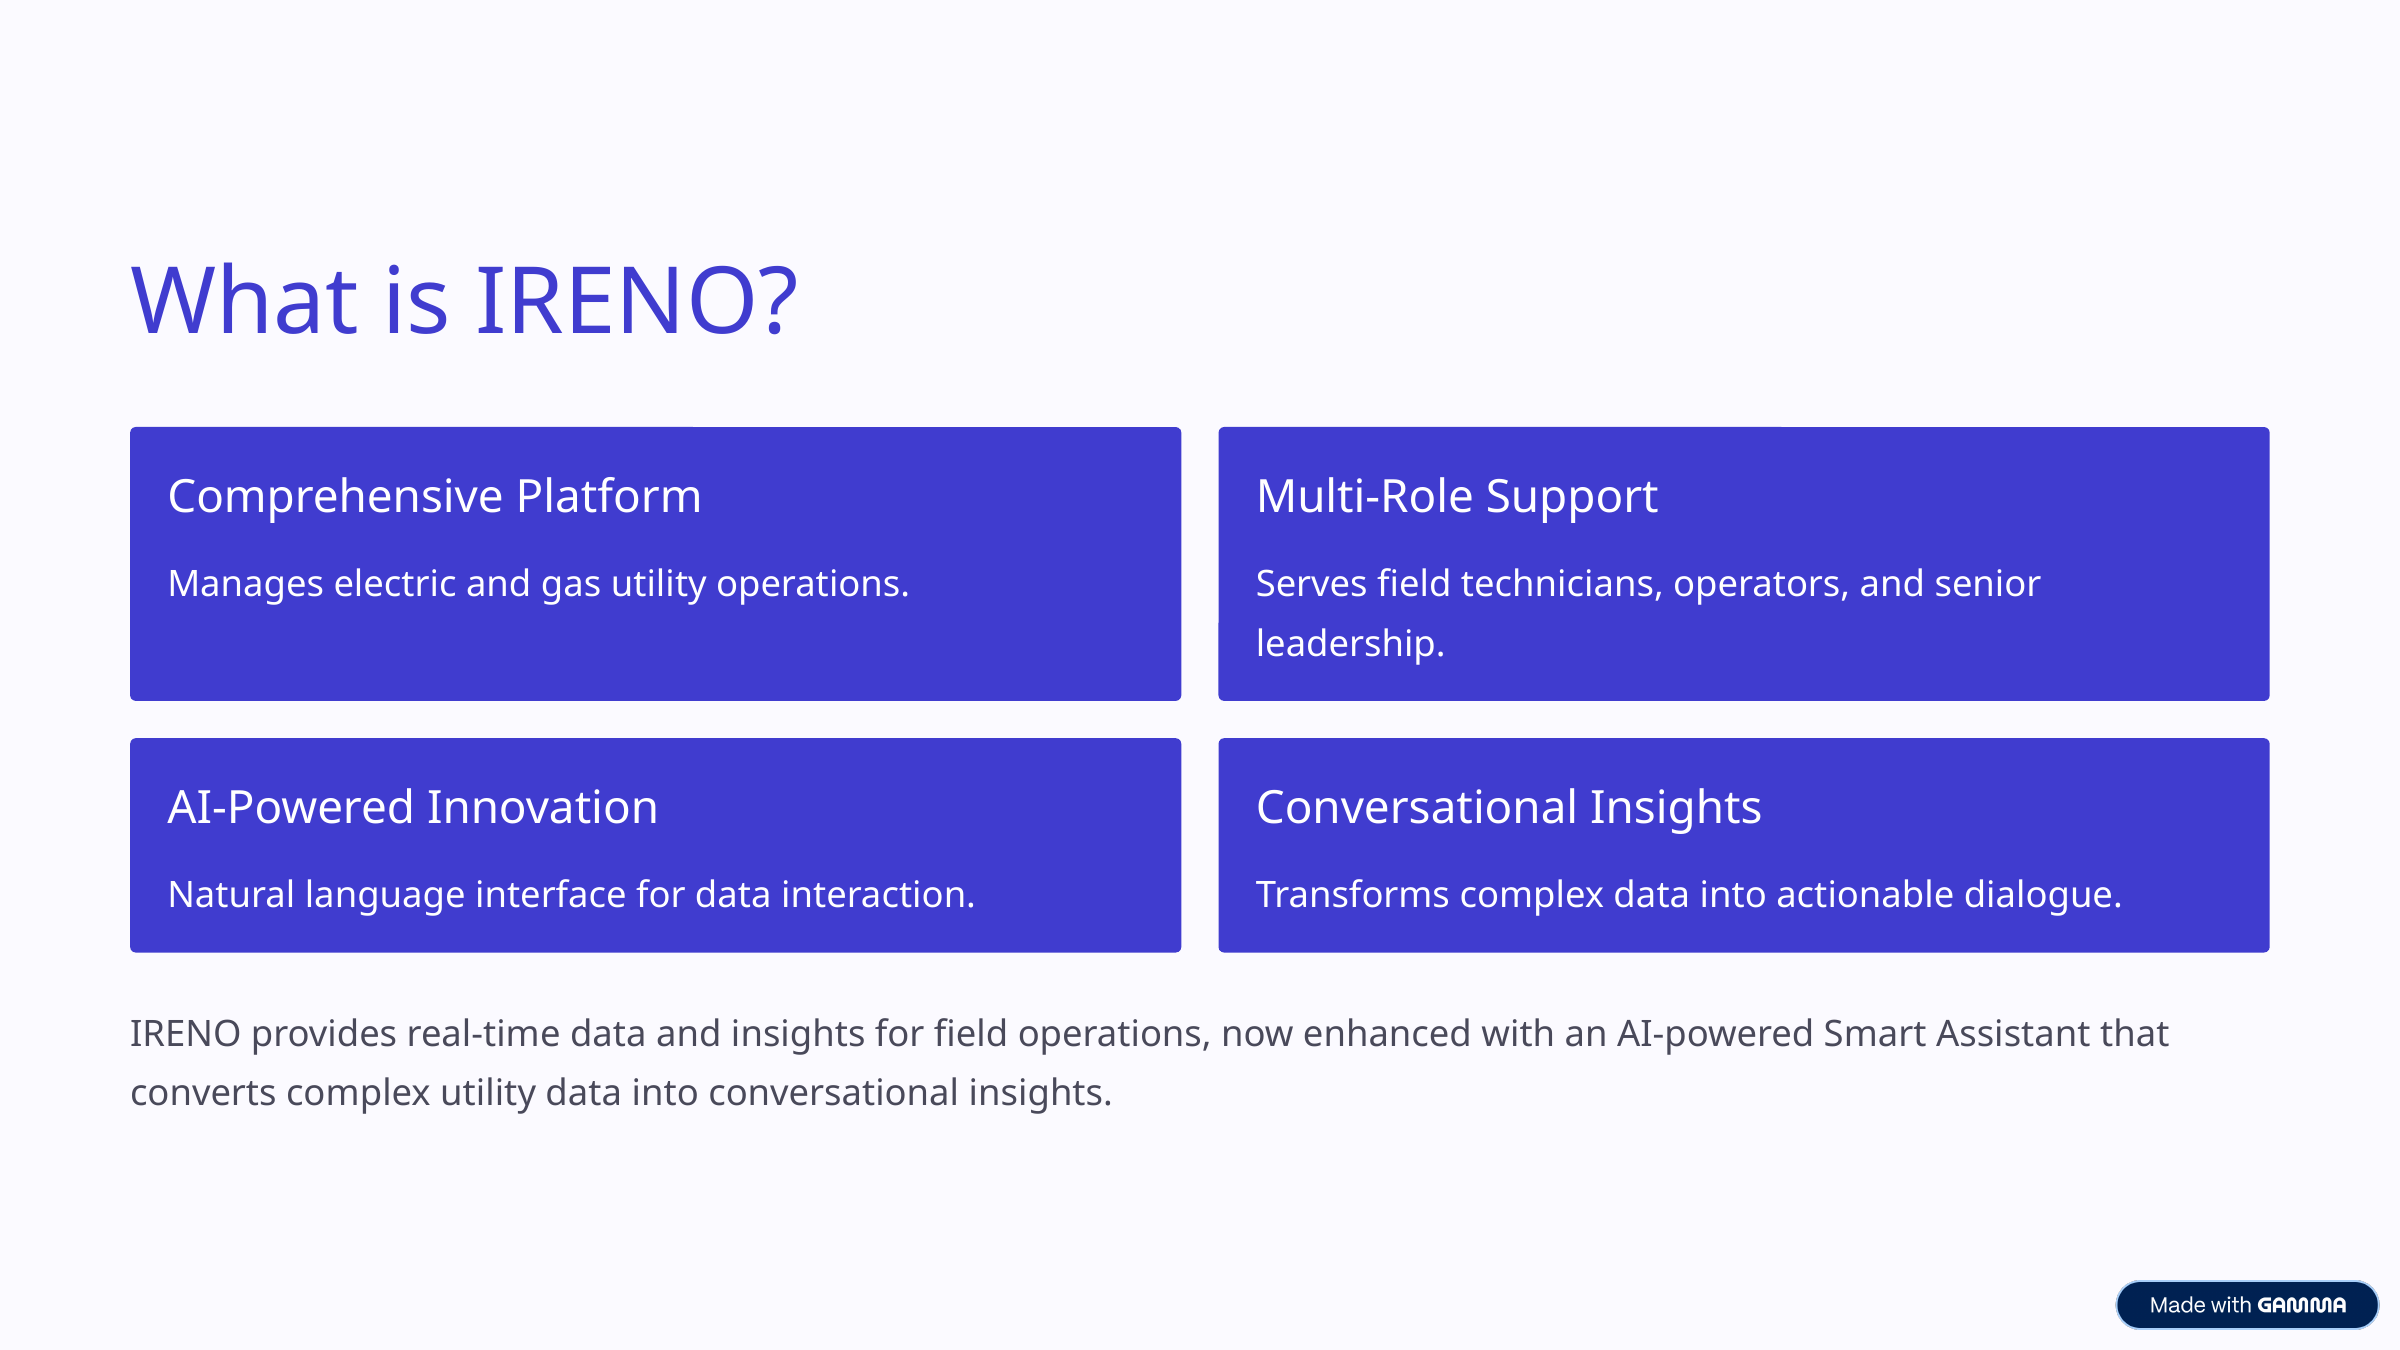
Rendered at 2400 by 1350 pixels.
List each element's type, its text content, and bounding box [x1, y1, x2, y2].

text_box IRENO provides real-time data and insights for field operations, now enhanced with an AI-powered Smart Assistant that converts complex utility data into conversational insights. [130, 994, 2270, 1114]
text_box Manages electric and gas utility operations. [167, 544, 1145, 605]
text_box [130, 426, 1182, 701]
text_box Conversational Insights [1255, 775, 1815, 834]
text_box Multi-Role Support [1255, 464, 1723, 523]
text_box What is IRENO? [130, 236, 1061, 353]
text_box [1218, 738, 2270, 953]
text_box [130, 738, 1182, 953]
text_box Natural language interface for data interaction. [167, 855, 1145, 916]
text_box [1218, 426, 2270, 701]
text_box Serves field technicians, operators, and senior leadership. [1255, 544, 2233, 664]
text_box AI-Powered Innovation [167, 775, 724, 834]
picture [2106, 1271, 2389, 1339]
text_box Comprehensive Platform [167, 464, 771, 523]
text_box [2227, 1288, 2372, 1334]
text_box Transforms complex data into actionable dialogue. [1255, 855, 2233, 916]
